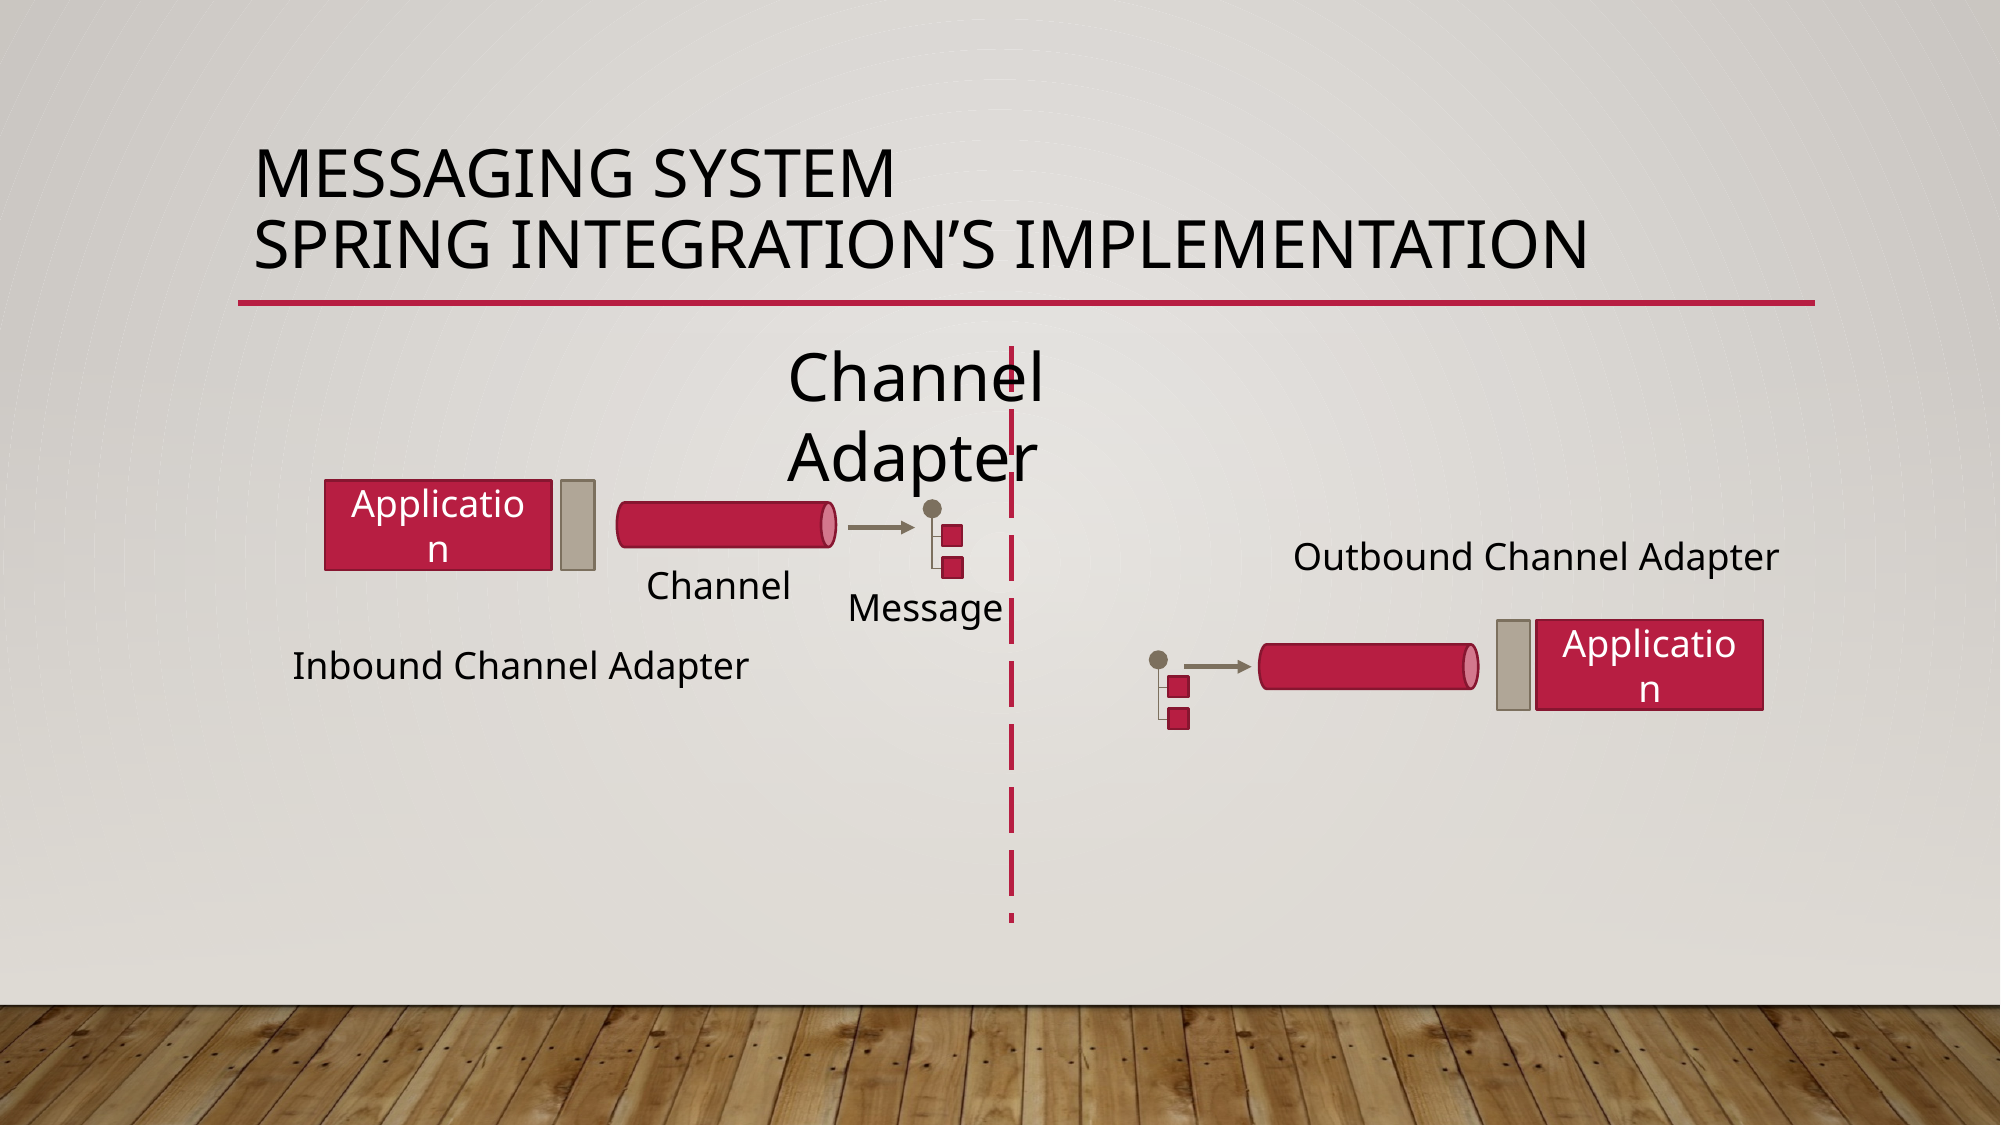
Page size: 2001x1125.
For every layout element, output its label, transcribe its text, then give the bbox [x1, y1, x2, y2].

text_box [1307, 525, 1766, 711]
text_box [1131, 649, 1252, 793]
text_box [734, 502, 837, 616]
title Messaging System SPRING INTEGRATION’s IMPLEMENTATION [238, 131, 1814, 305]
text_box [847, 498, 970, 611]
text_box Channel Adapter [772, 327, 1266, 503]
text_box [309, 480, 734, 696]
picture [0, 1005, 2000, 1125]
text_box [1258, 583, 1307, 690]
